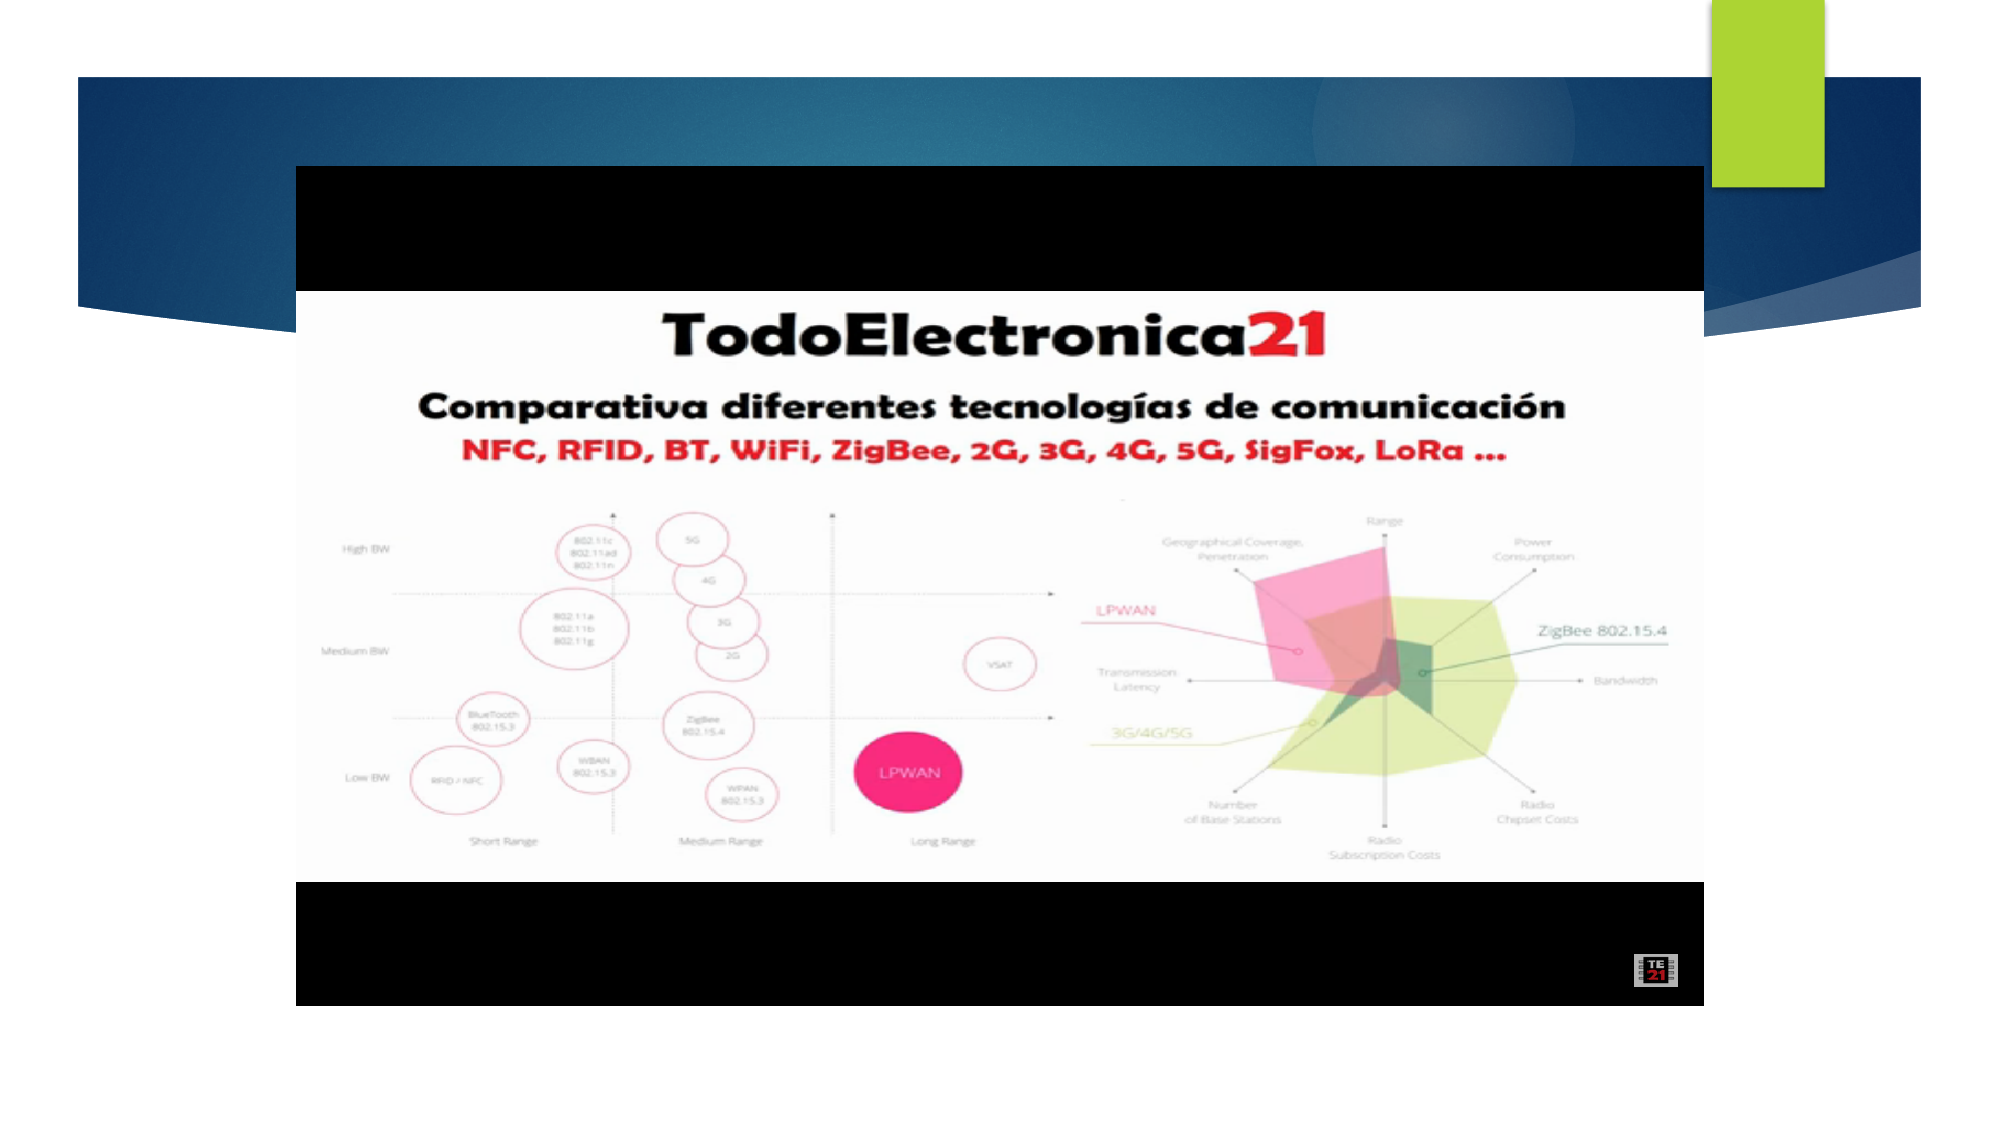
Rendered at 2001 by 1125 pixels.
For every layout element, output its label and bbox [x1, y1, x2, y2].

picture [296, 166, 1704, 1006]
